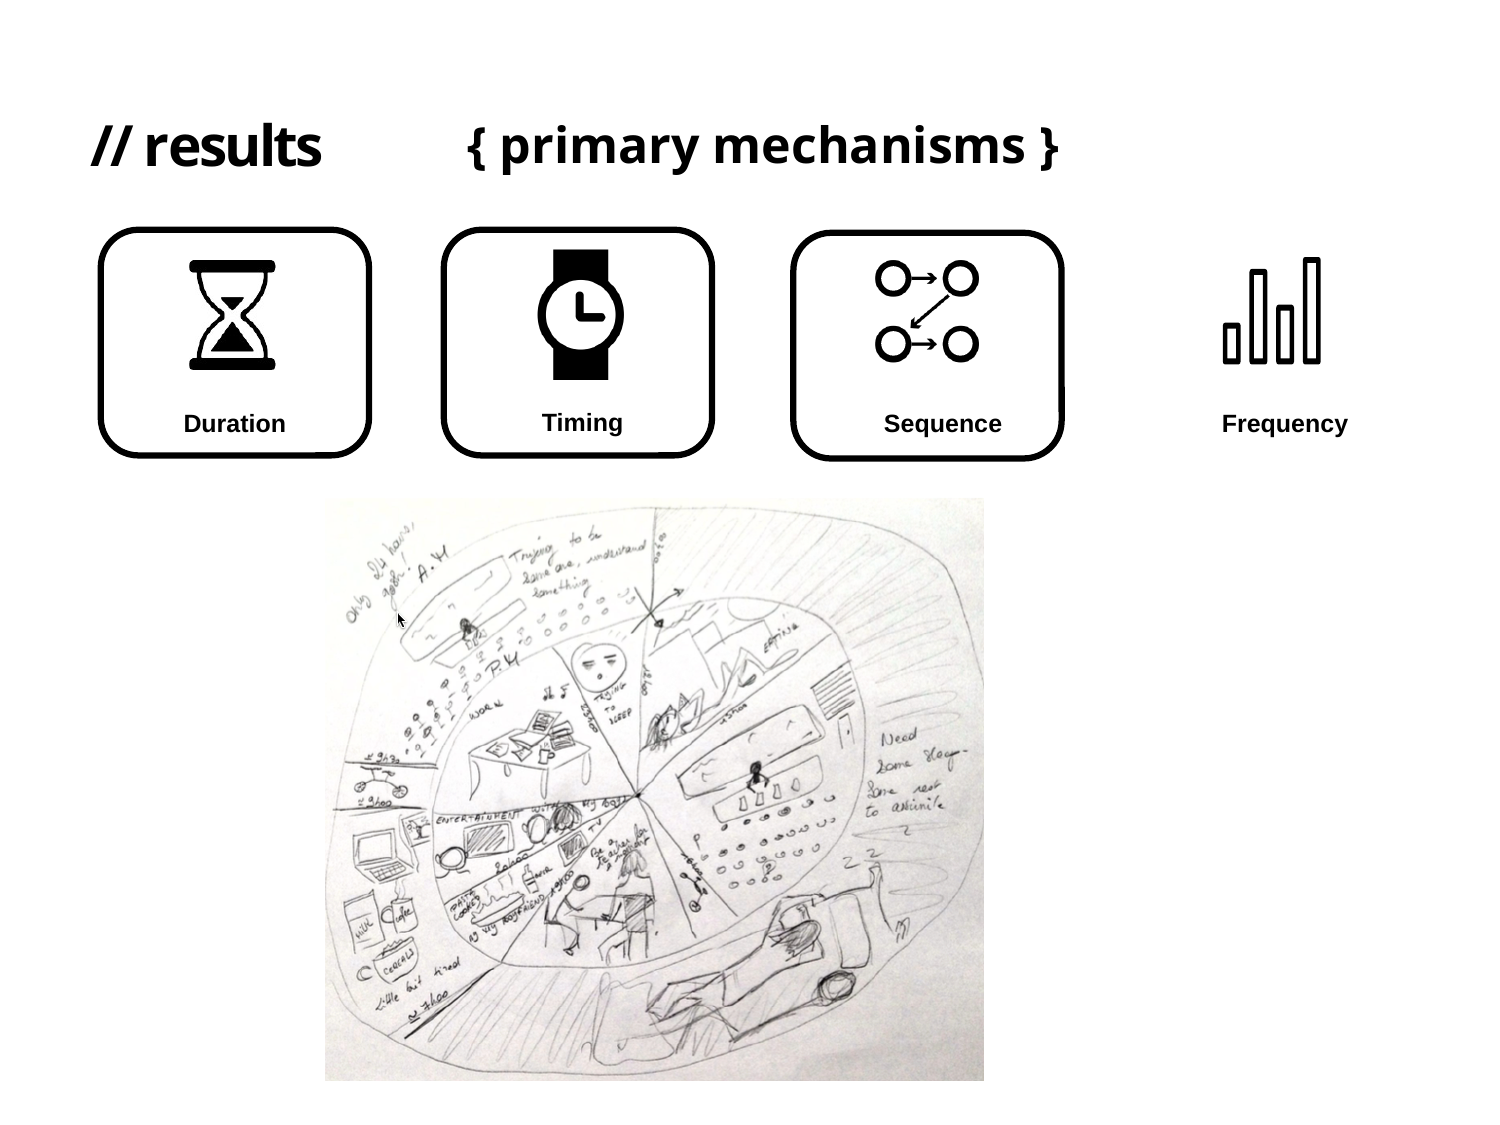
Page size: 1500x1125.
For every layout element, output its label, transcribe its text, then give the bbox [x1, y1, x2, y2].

picture [325, 484, 985, 1081]
text_box [1249, 268, 1268, 365]
picture [511, 245, 651, 385]
text_box // results [86, 95, 834, 178]
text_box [867, 252, 984, 371]
text_box Frequency [1151, 384, 1420, 464]
picture [181, 260, 282, 370]
text_box [1302, 257, 1321, 365]
text_box [793, 232, 1062, 459]
text_box Sequence [808, 384, 1078, 464]
text_box [1222, 322, 1241, 365]
text_box Timing [432, 383, 734, 463]
text_box Duration [100, 422, 369, 464]
text_box { primary mechanisms } [445, 105, 1068, 182]
text_box [1276, 304, 1295, 365]
text_box [443, 229, 713, 456]
text_box [100, 229, 370, 456]
